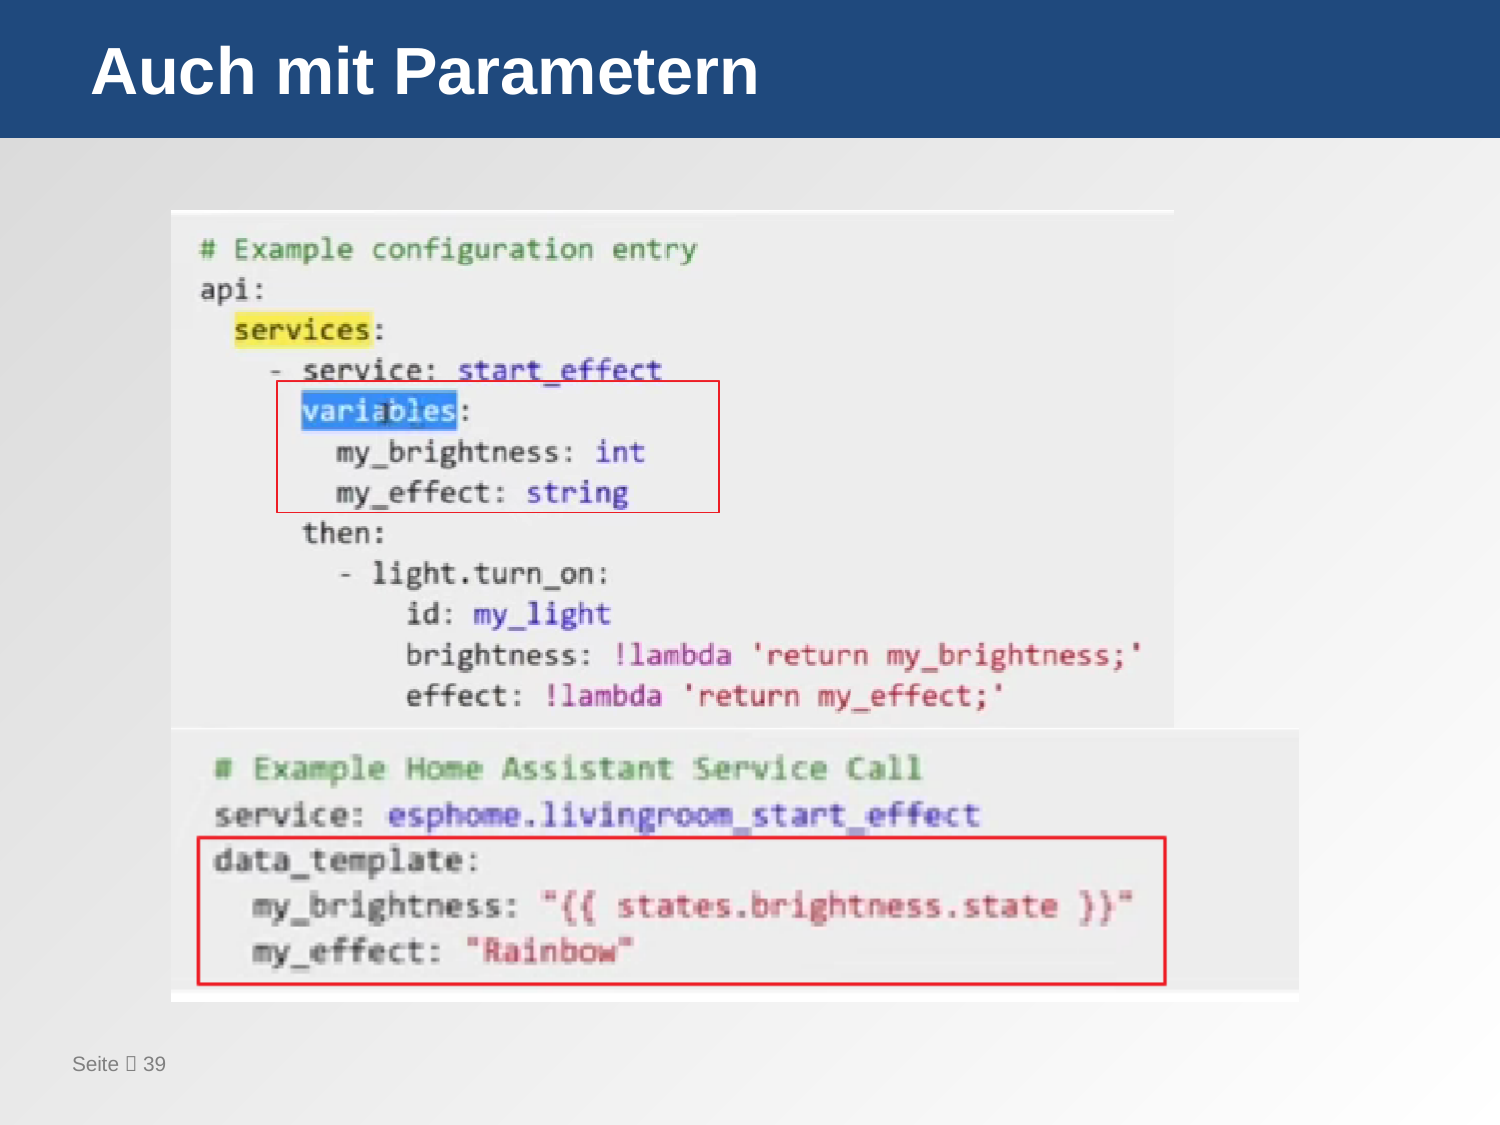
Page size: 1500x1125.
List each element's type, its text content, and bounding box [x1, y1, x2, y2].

picture [170, 209, 1299, 1002]
title Auch mit Parametern [75, 20, 1425, 208]
